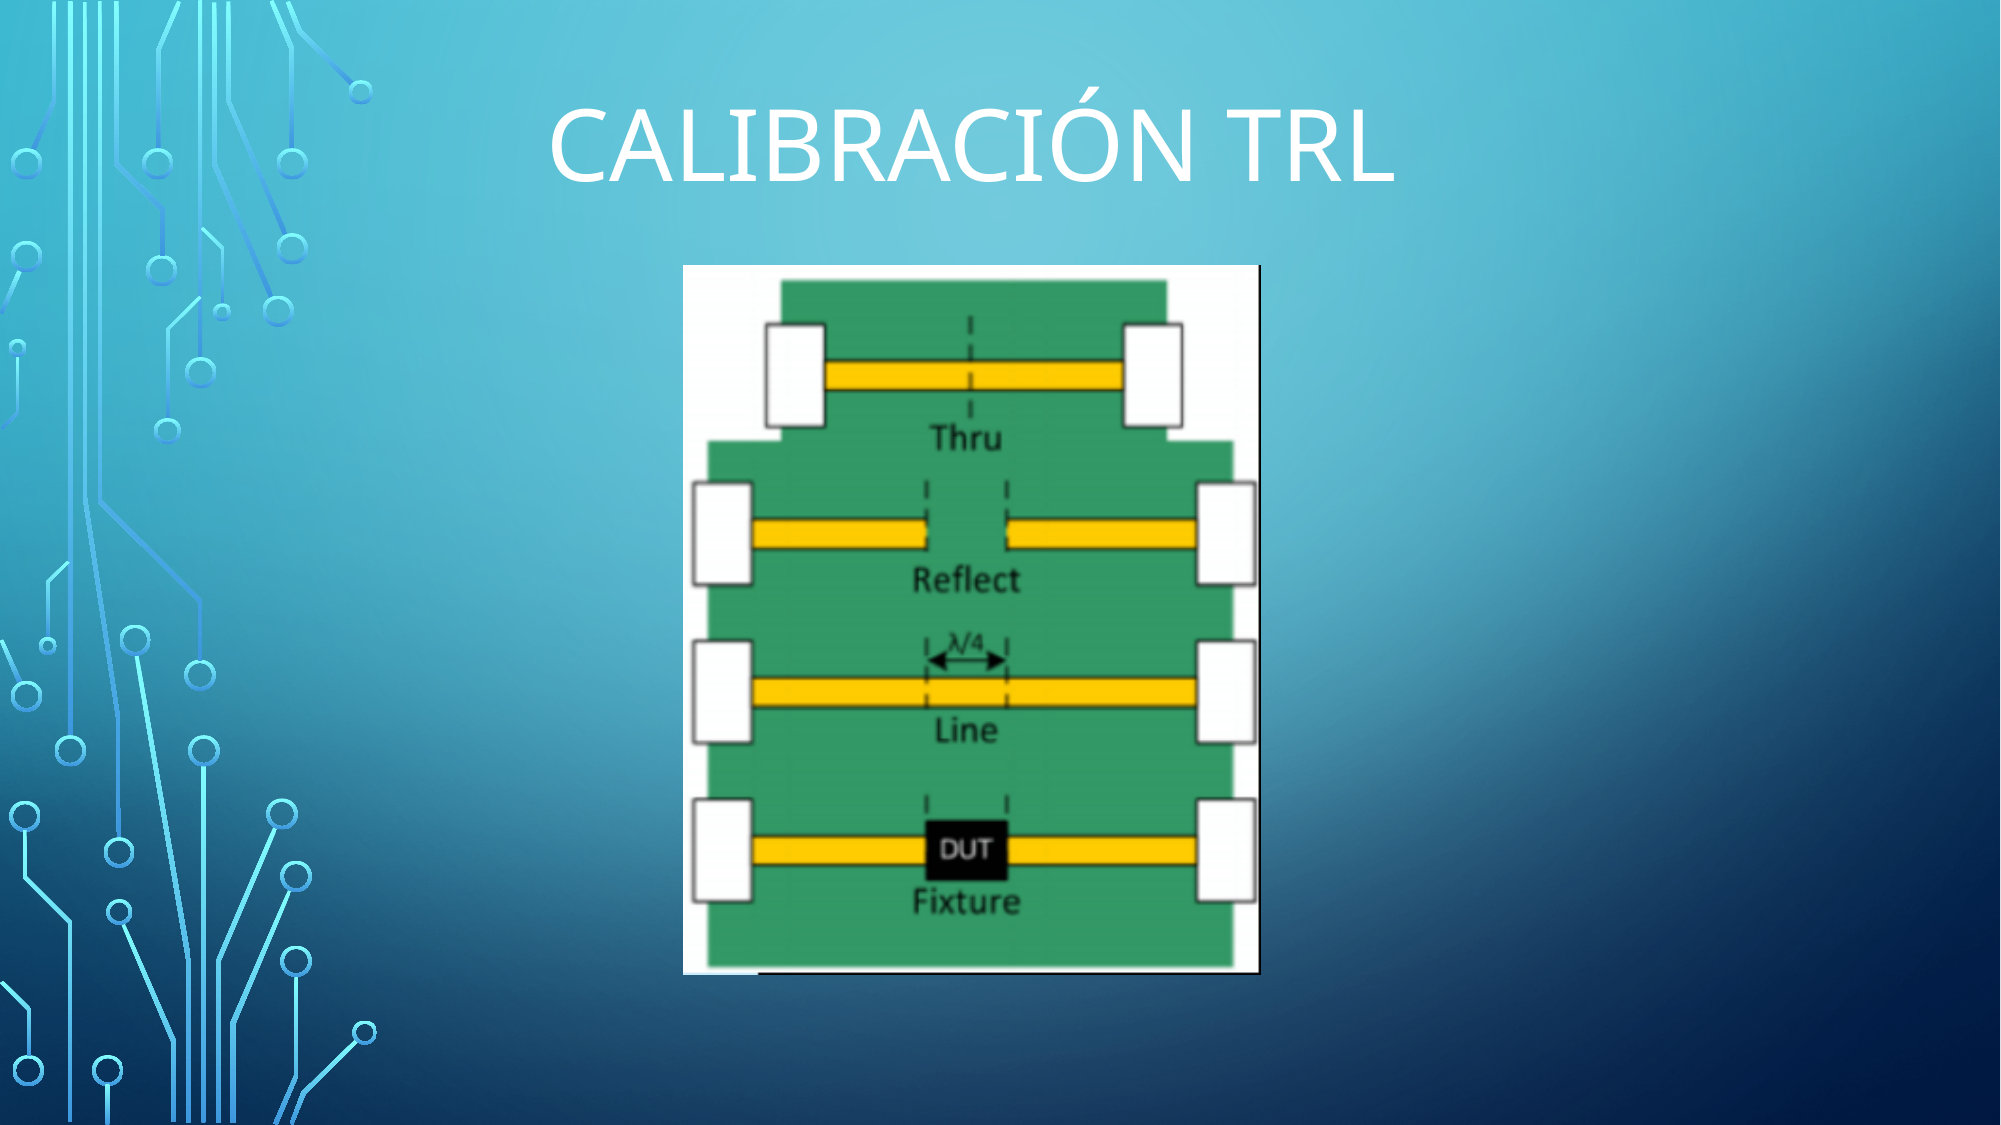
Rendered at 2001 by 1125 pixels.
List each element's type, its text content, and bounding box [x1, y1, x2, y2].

text_box Calibración TRL [159, 69, 1785, 211]
picture [683, 265, 1261, 975]
